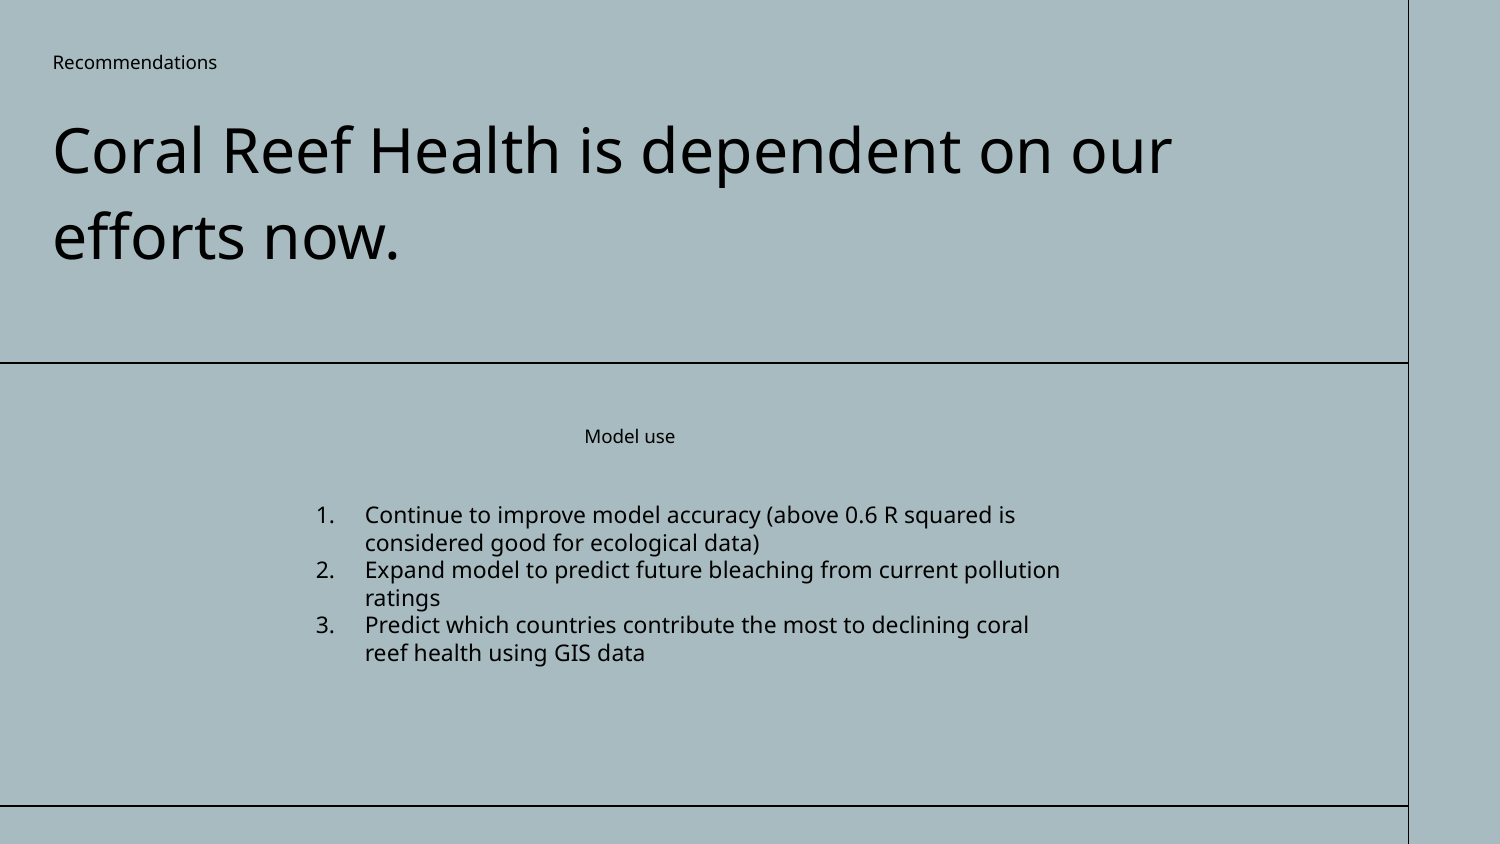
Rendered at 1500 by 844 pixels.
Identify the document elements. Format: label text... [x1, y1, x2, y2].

title Coral Reef Health is dependent on our efforts now. [37, 84, 1288, 287]
subtitle Model use [569, 409, 931, 469]
title Recommendations [37, 36, 374, 84]
list Continue to improve model accuracy (above 0.6 R squared is considered good for ecological data) Expand model to predict future bleaching from current pollution ratings Predict which countries contribute the most to declining coral reef health using GIS data [274, 486, 1081, 777]
